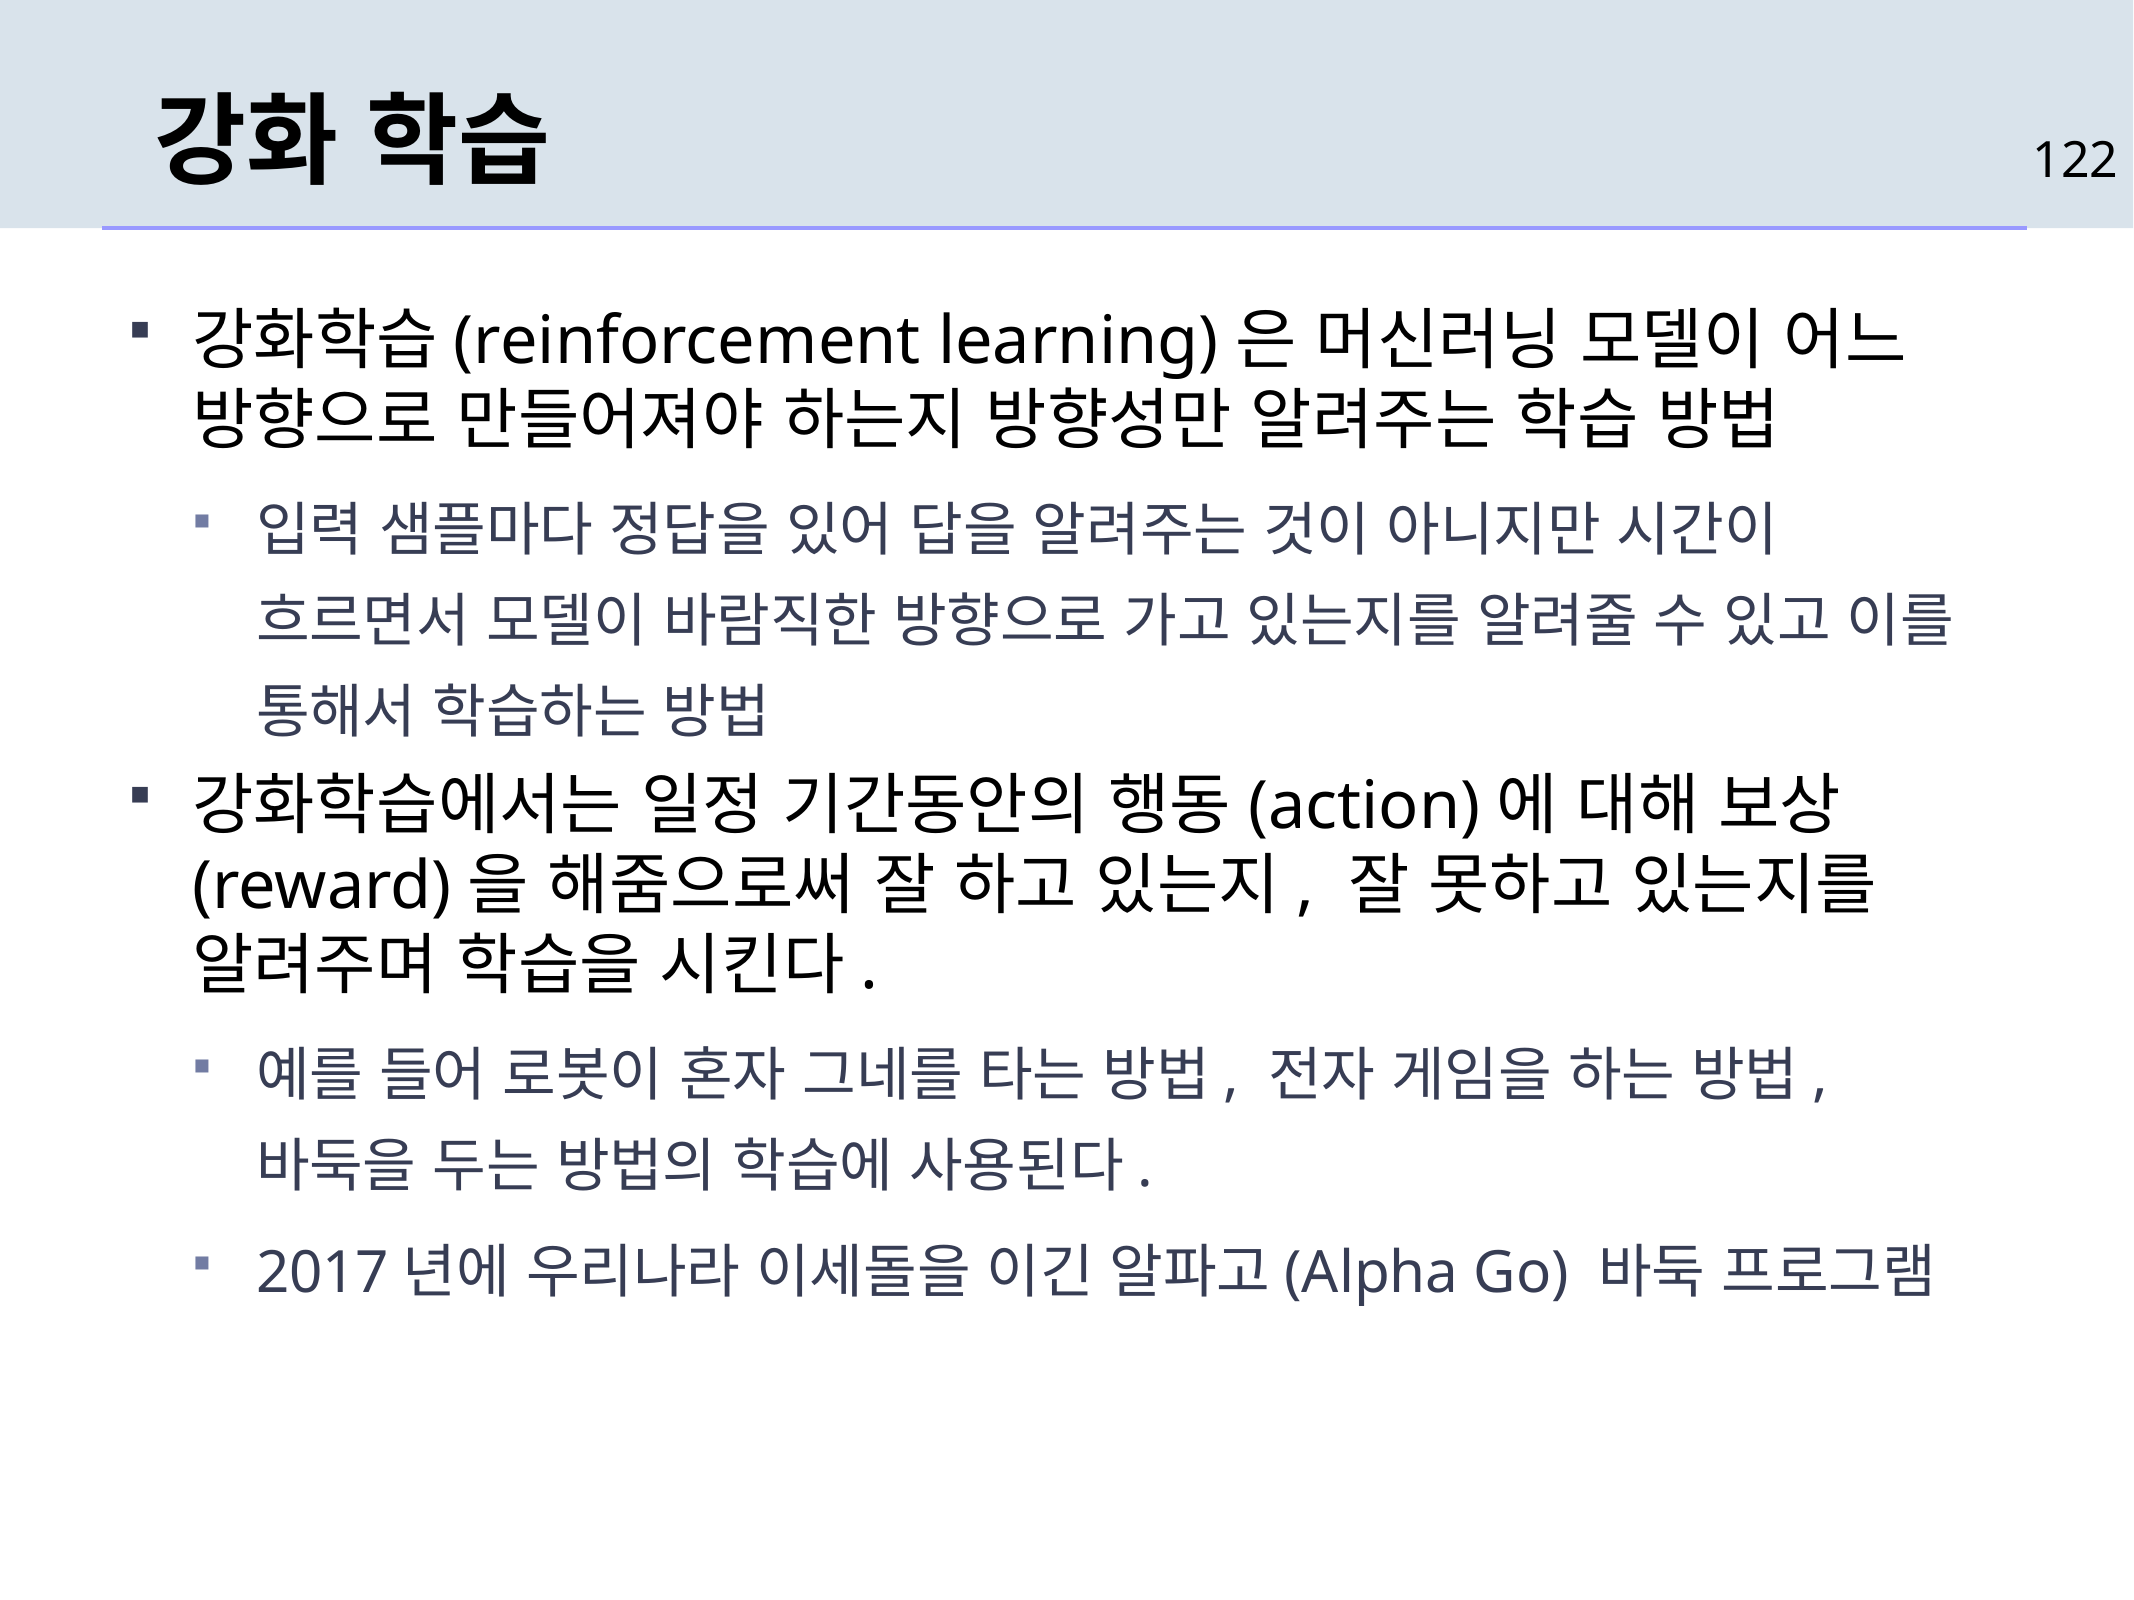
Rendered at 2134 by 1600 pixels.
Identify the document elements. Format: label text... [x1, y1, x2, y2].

title 강화 학습 [133, 55, 2024, 208]
slide_number 122 [2011, 116, 2134, 203]
list 강화학습(reinforcement learning)은 머신러닝 모델이 어느 방향으로 만들어져야 하는지 방향성만 알려주는 학습 방법 입력 샘플마다 정답을 있어 답을 알려주는 것이 아니지만 시간이 흐르면서 모델이 바람직한 방향으로 가고 있는지를 알려줄 수 있고 이를 통해서 학습하는 방법 강화학습에서는 일정 기간동안의 행동(action)에 대해 보상(reward)을 해줌으로써 잘 하고 있는지, 잘 못하고 있는지를 알려주며 학습을 시킨다. 예를 들어 로봇이 혼자 그네를 타는 방법, 전자 게임을 하는 방법, 바둑을 두는 방법의 학습에 사용된다. 2017년에 우리나라 이세돌을 이긴 알파고(Alpha Go) 바둑 프로그램 [106, 285, 2027, 1438]
